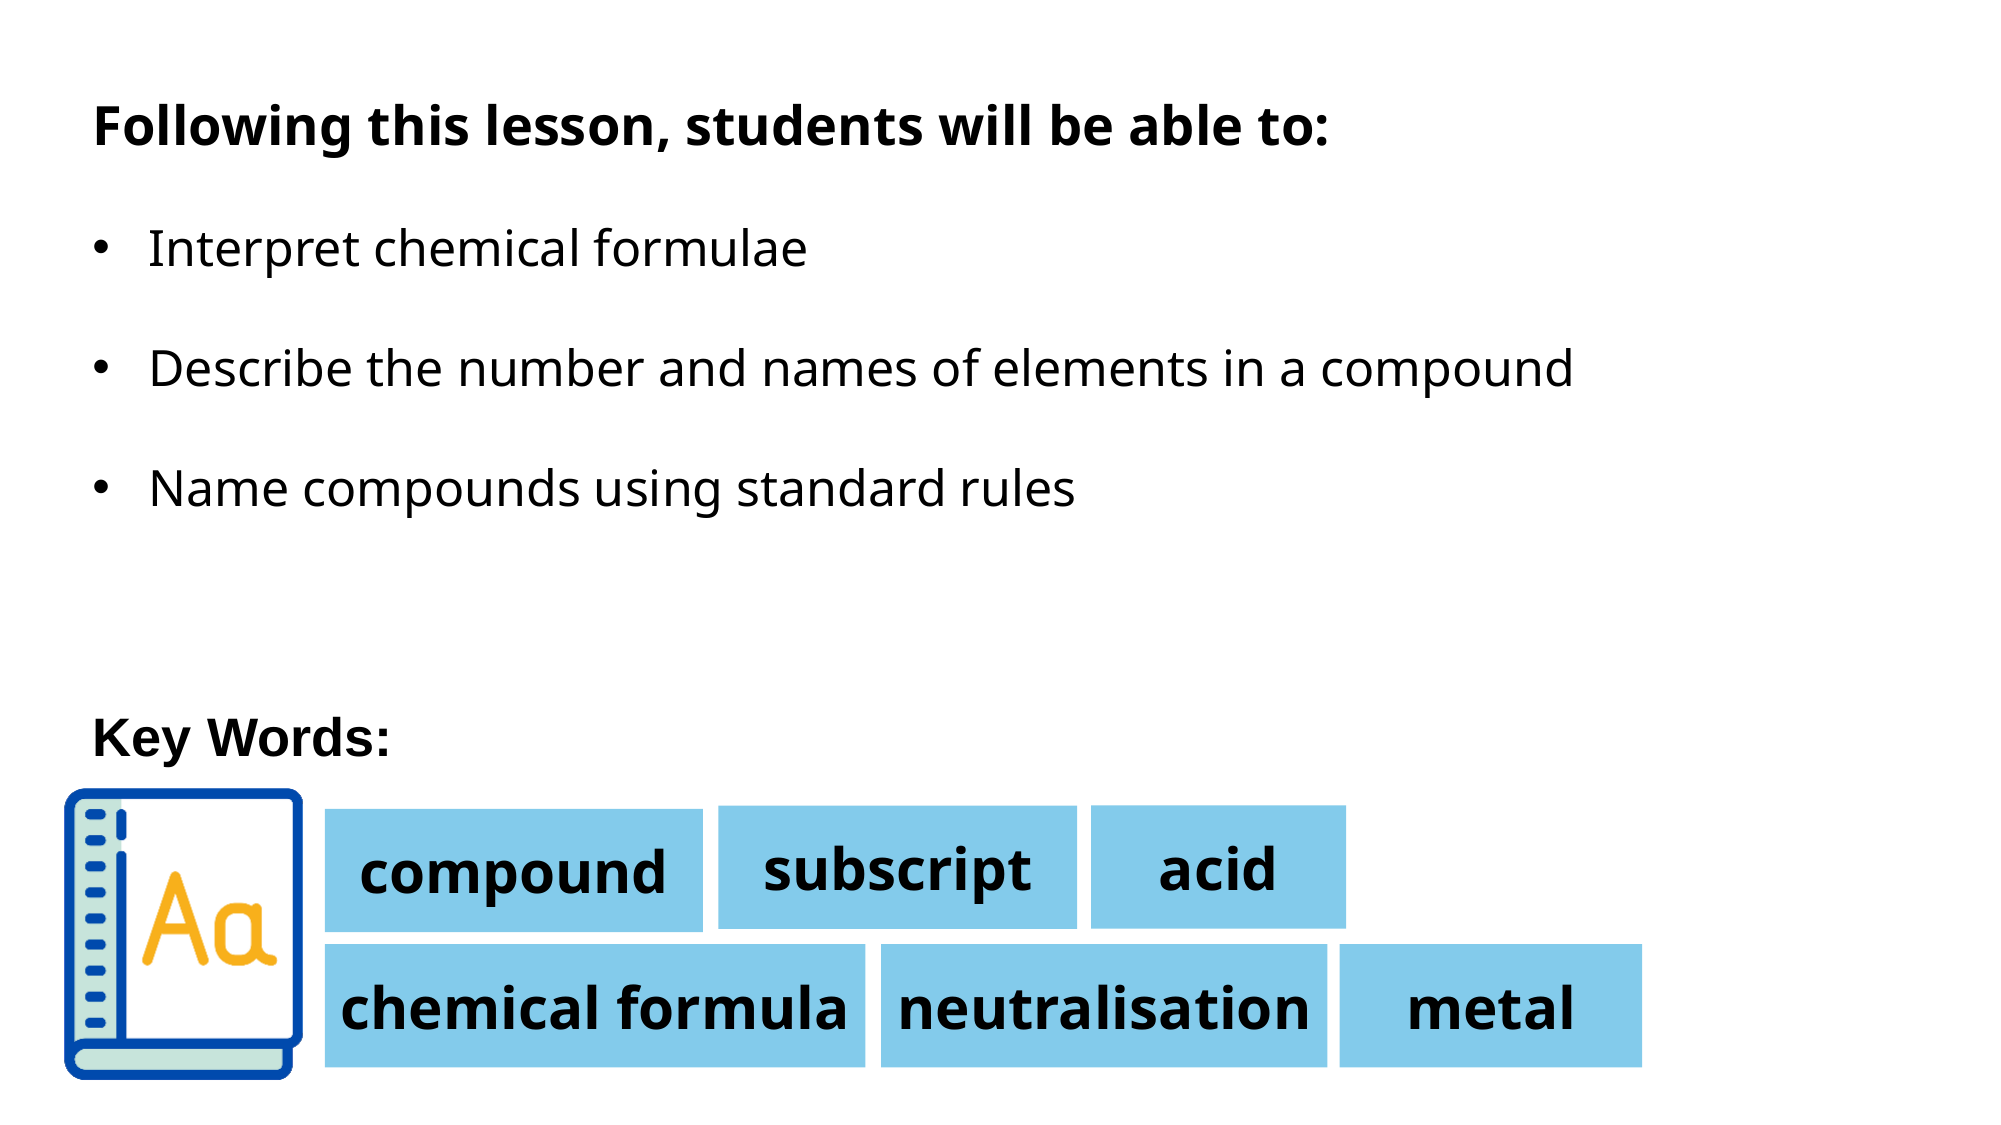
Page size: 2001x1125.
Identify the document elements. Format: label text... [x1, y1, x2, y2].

text_box chemical formula [406, 943, 867, 1069]
text_box subscript [717, 804, 1079, 930]
text_box acid [1090, 804, 1348, 930]
text_box metal [1338, 943, 1644, 1069]
text_box Key Words: [77, 702, 1428, 821]
text_box Interpret chemical formulae Describe the number and names of elements in a compound Name compounds using standard rules [77, 209, 1820, 524]
text_box Following this lesson, students will be able to: [77, 91, 1428, 210]
text_box compound [406, 807, 705, 934]
picture [0, 777, 406, 1095]
text_box neutralisation [880, 943, 1329, 1069]
